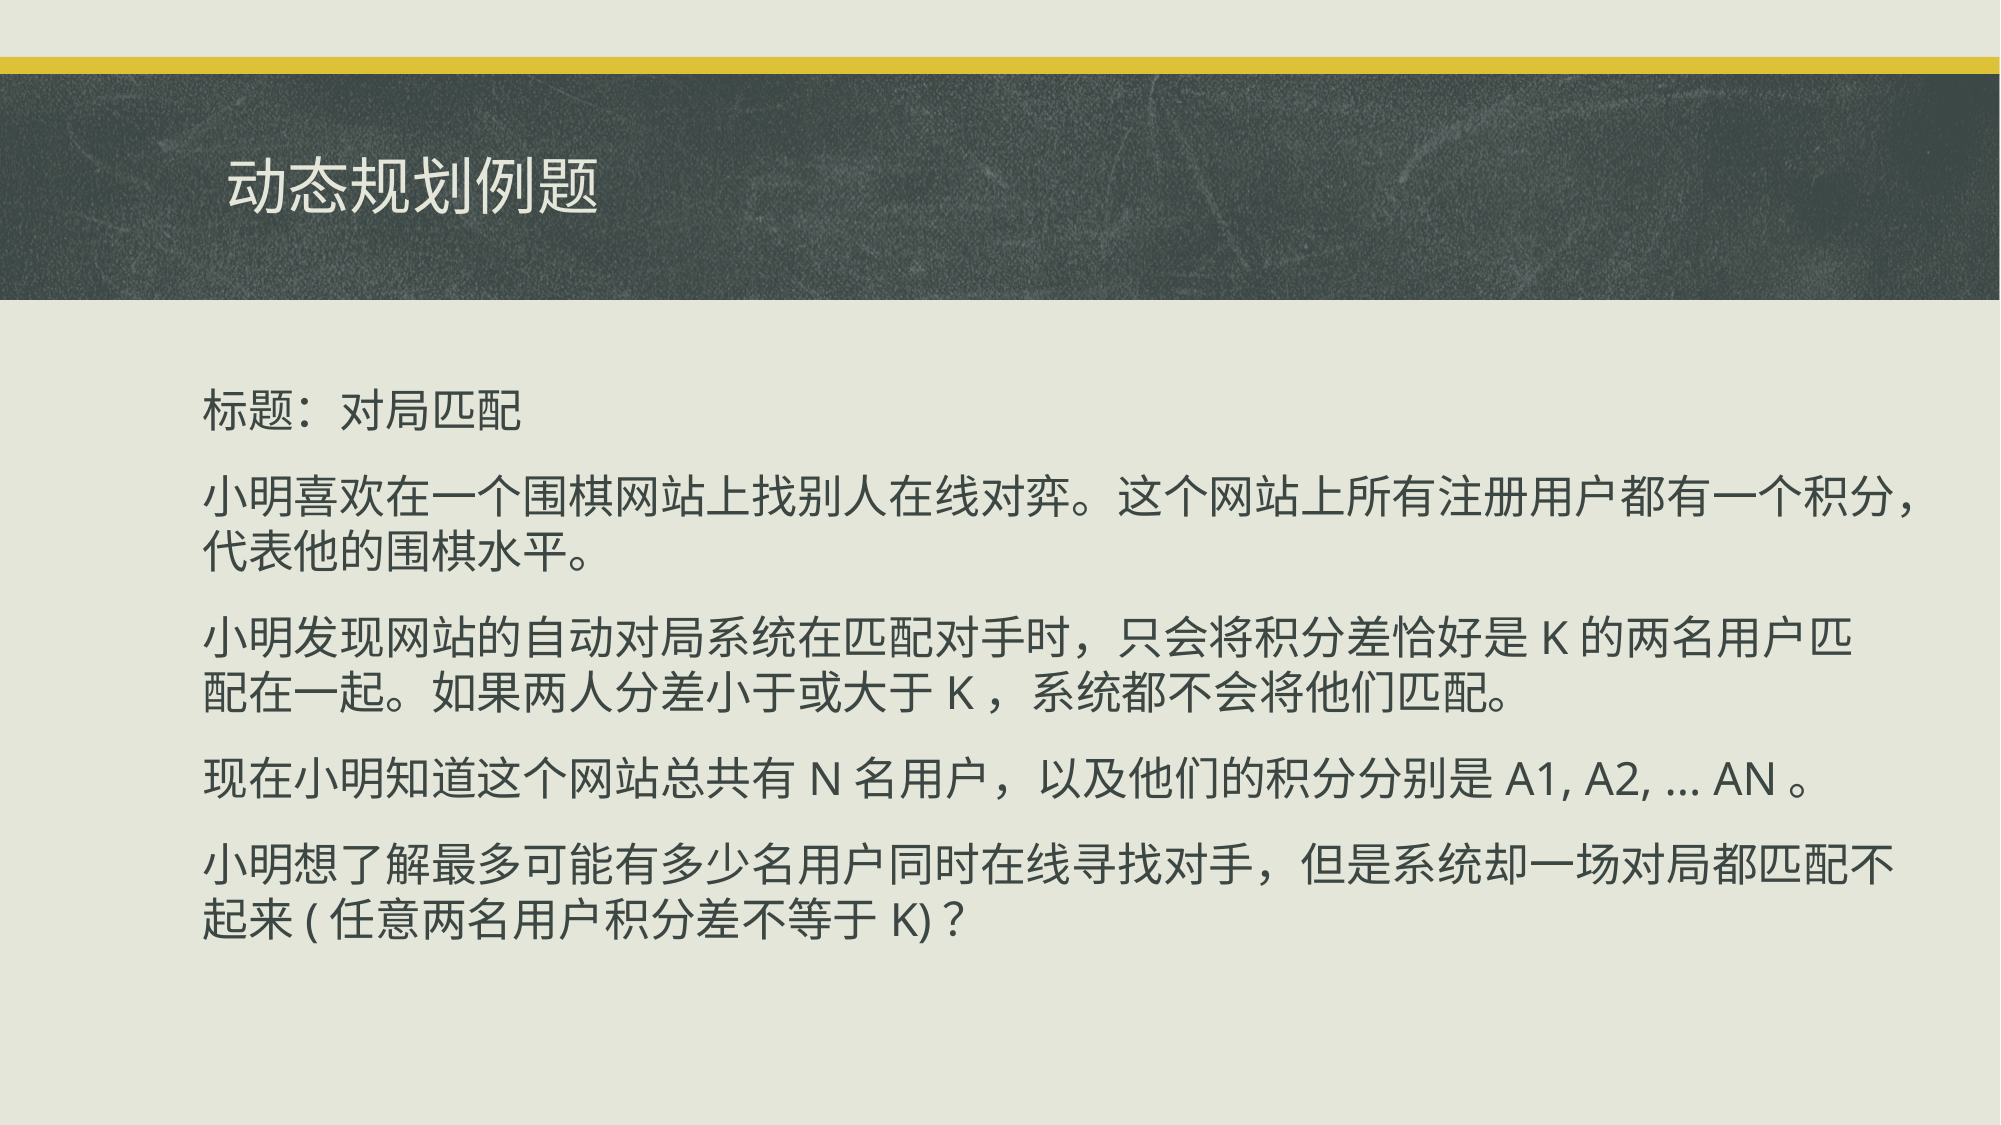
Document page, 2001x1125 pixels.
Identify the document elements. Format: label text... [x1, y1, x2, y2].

text_box 标题：对局匹配 小明喜欢在一个围棋网站上找别人在线对弈。这个网站上所有注册用户都有一个积分，代表他的围棋水平。 小明发现网站的自动对局系统在匹配对手时，只会将积分差恰好是K的两名用户匹配在一起。如果两人分差小于或大于K，系统都不会将他们匹配。 现在小明知道这个网站总共有N名用户，以及他们的积分分别是A1, A2, ... AN。 小明想了解最多可能有多少名用户同时在线寻找对手，但是系统却一场对局都匹配不起来(任意两名用户积分差不等于K)？ [187, 373, 1914, 1028]
title 动态规划例题 [210, 76, 1790, 300]
picture [0, 74, 2000, 300]
